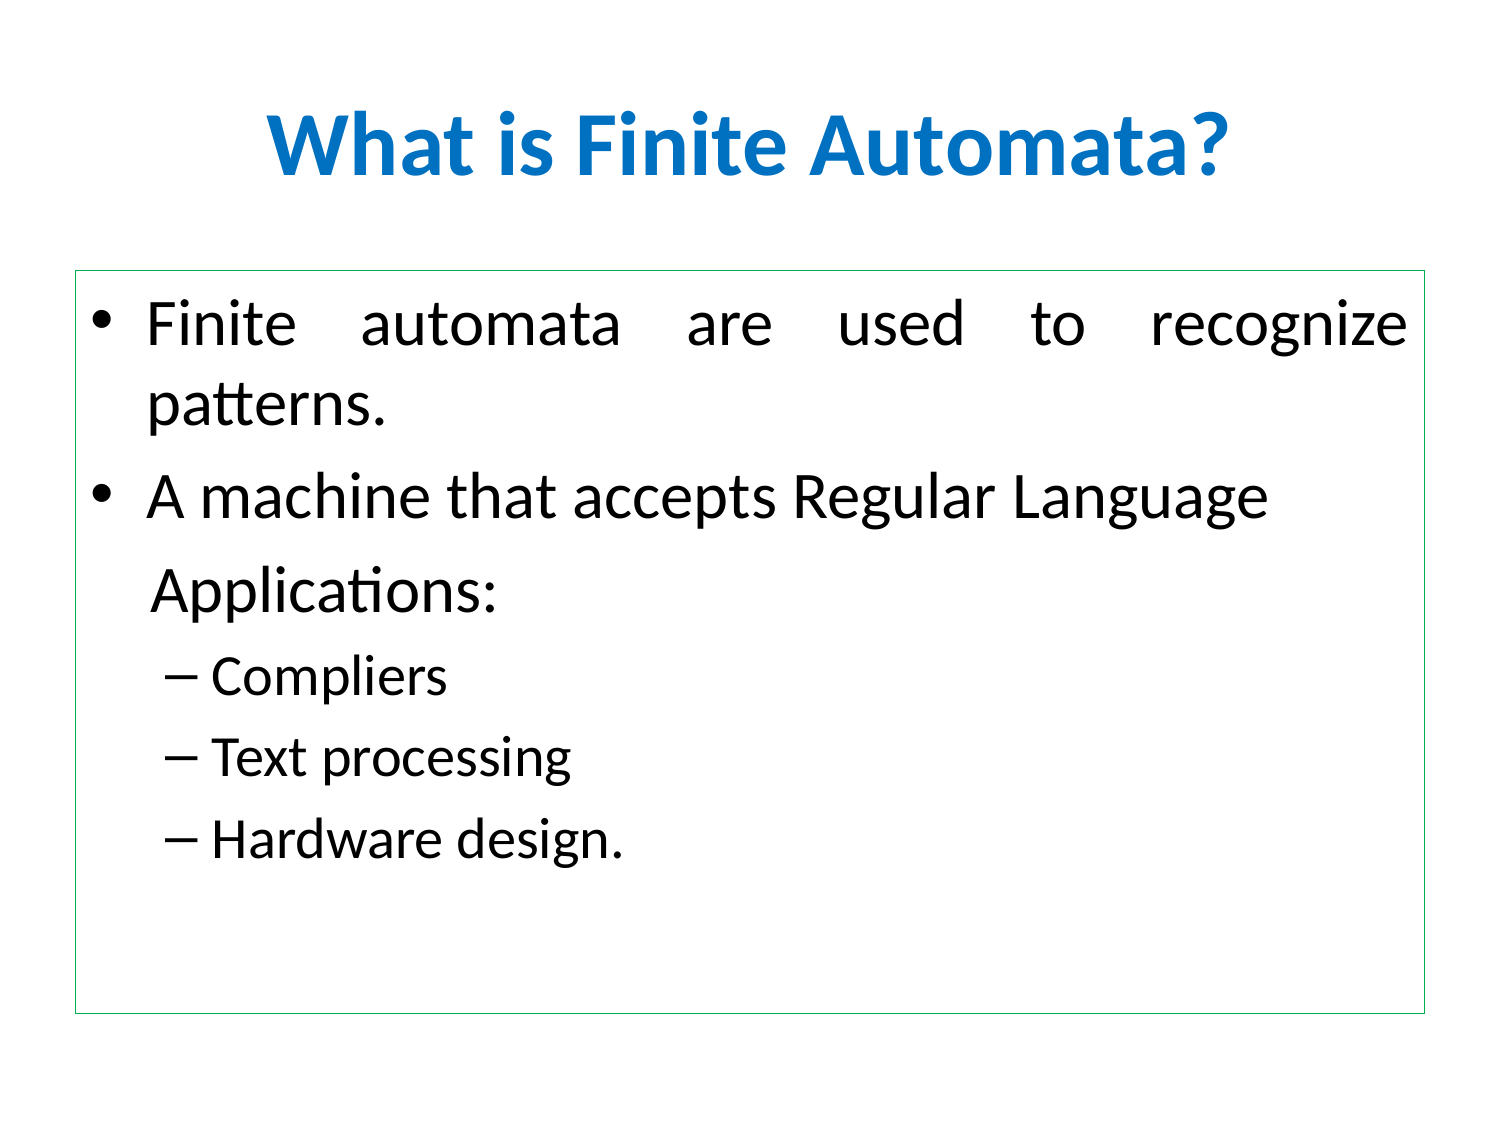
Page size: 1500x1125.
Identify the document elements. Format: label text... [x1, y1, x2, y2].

list Finite automata are used to recognize patterns. A machine that accepts Regular Language Applications: Compliers Text processing Hardware design. [75, 270, 1425, 1014]
title What is Finite Automata? [75, 45, 1425, 233]
